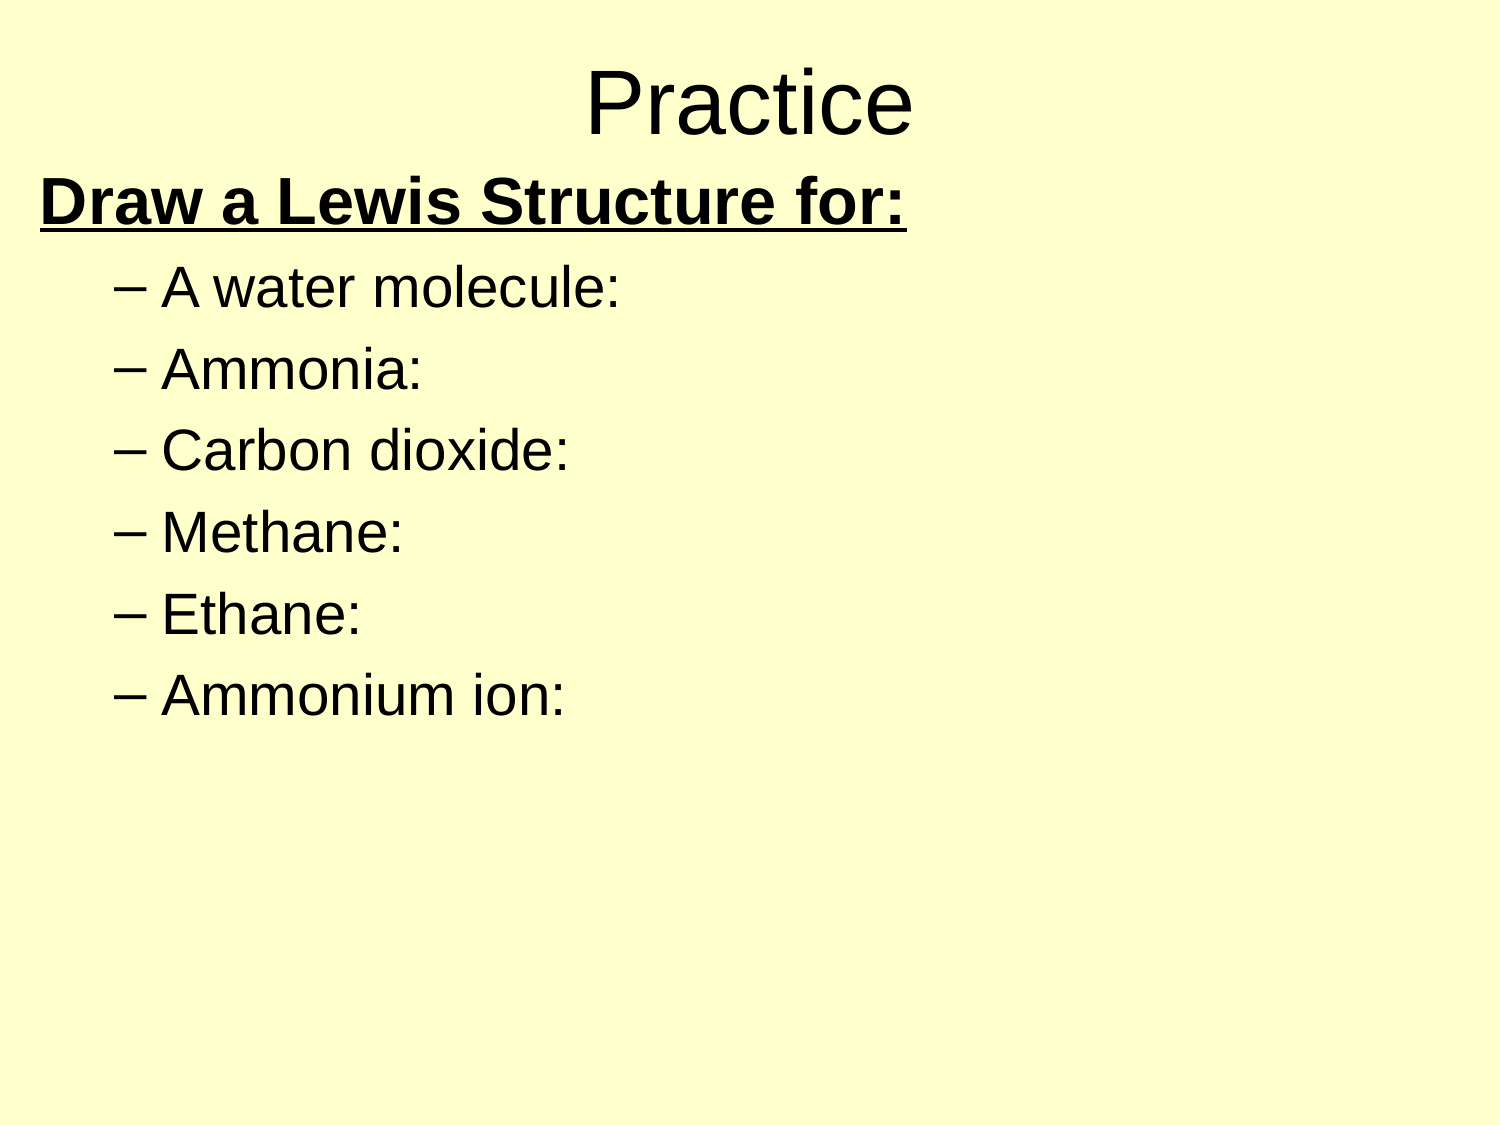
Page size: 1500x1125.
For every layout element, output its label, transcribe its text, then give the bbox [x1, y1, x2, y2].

list Draw a Lewis Structure for: A water molecule: Ammonia: Carbon dioxide: Methane: Ethane: Ammonium ion: [24, 149, 1425, 1075]
title Practice [75, 45, 1425, 149]
